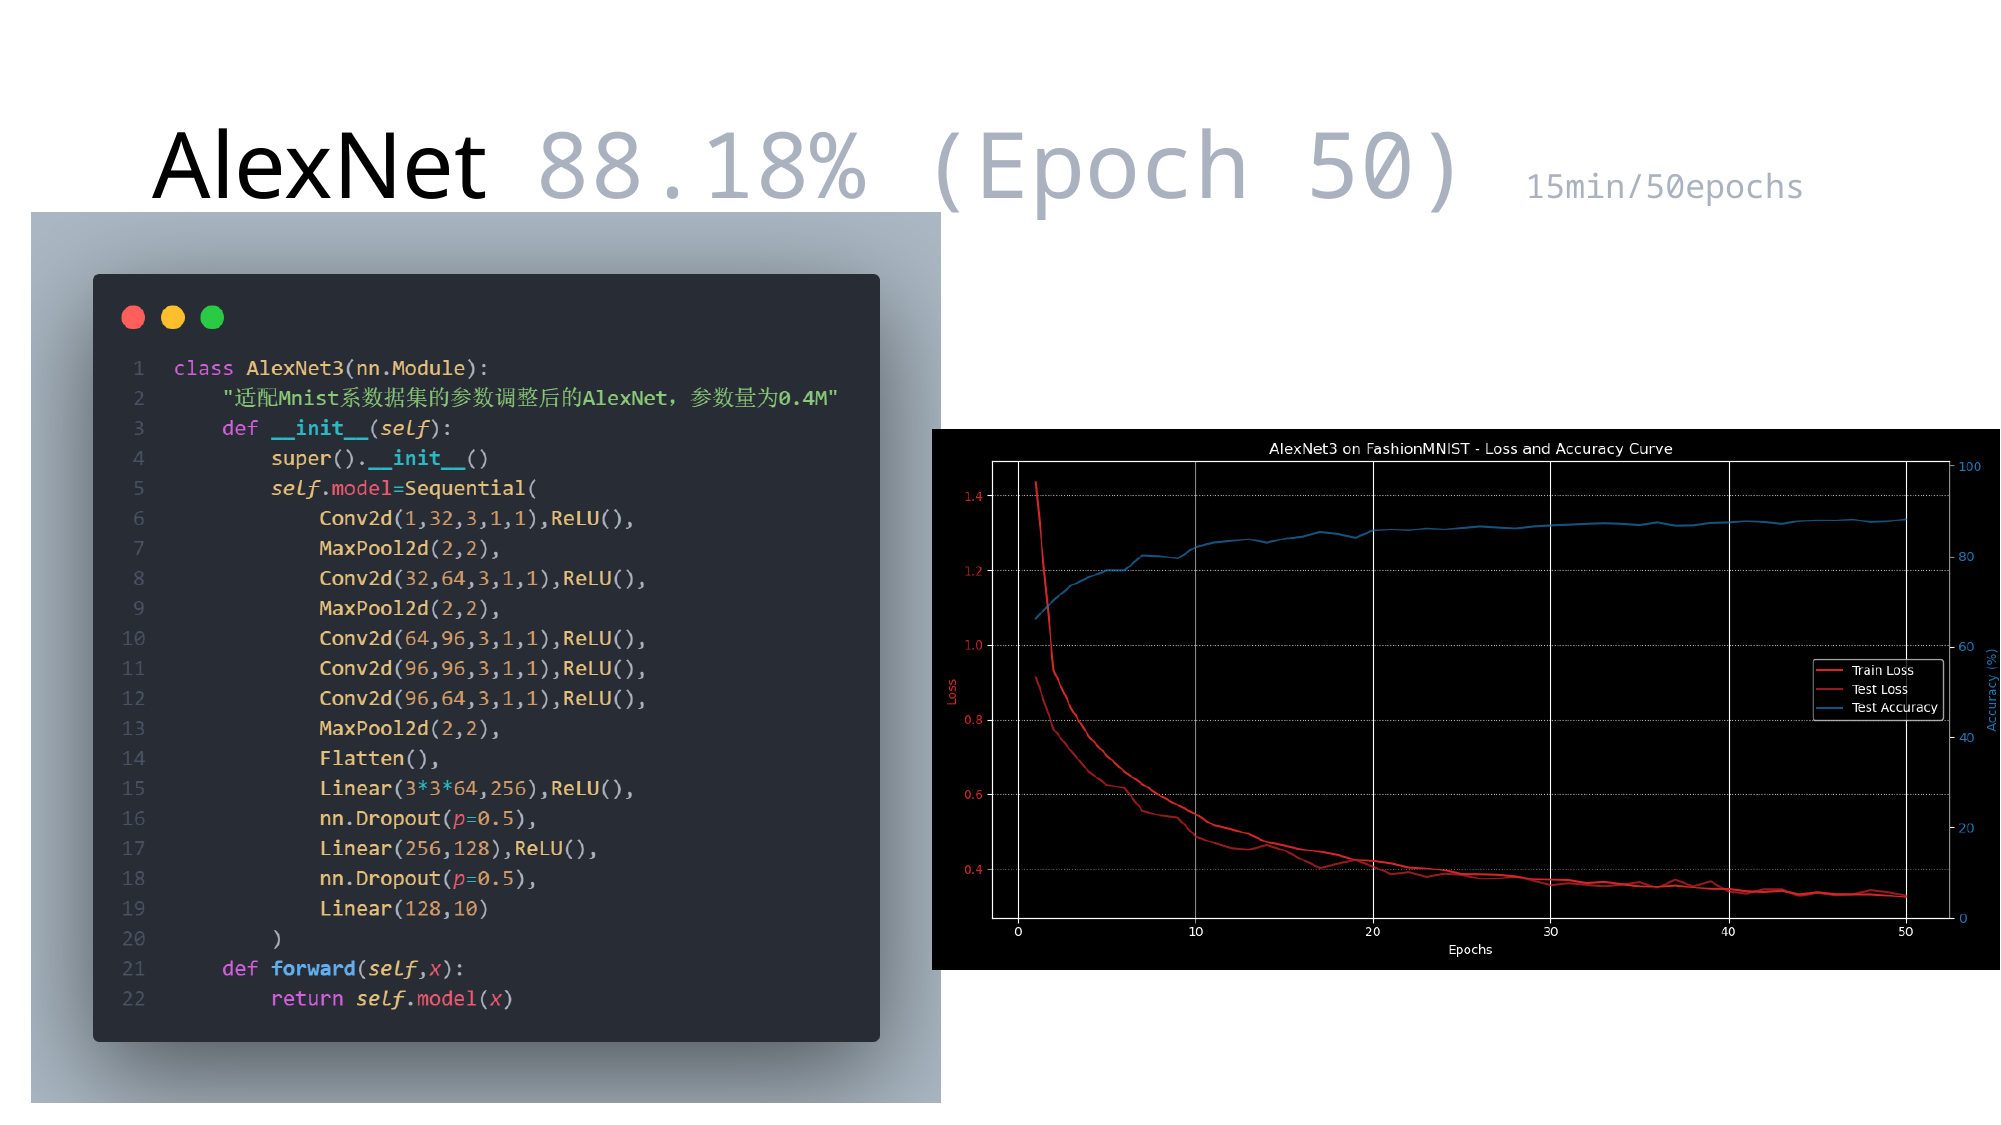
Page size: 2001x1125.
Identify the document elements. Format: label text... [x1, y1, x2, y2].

picture [31, 212, 2000, 1103]
title AlexNet 88.18% (Epoch 50) 15min/50epochs [137, 59, 1863, 278]
